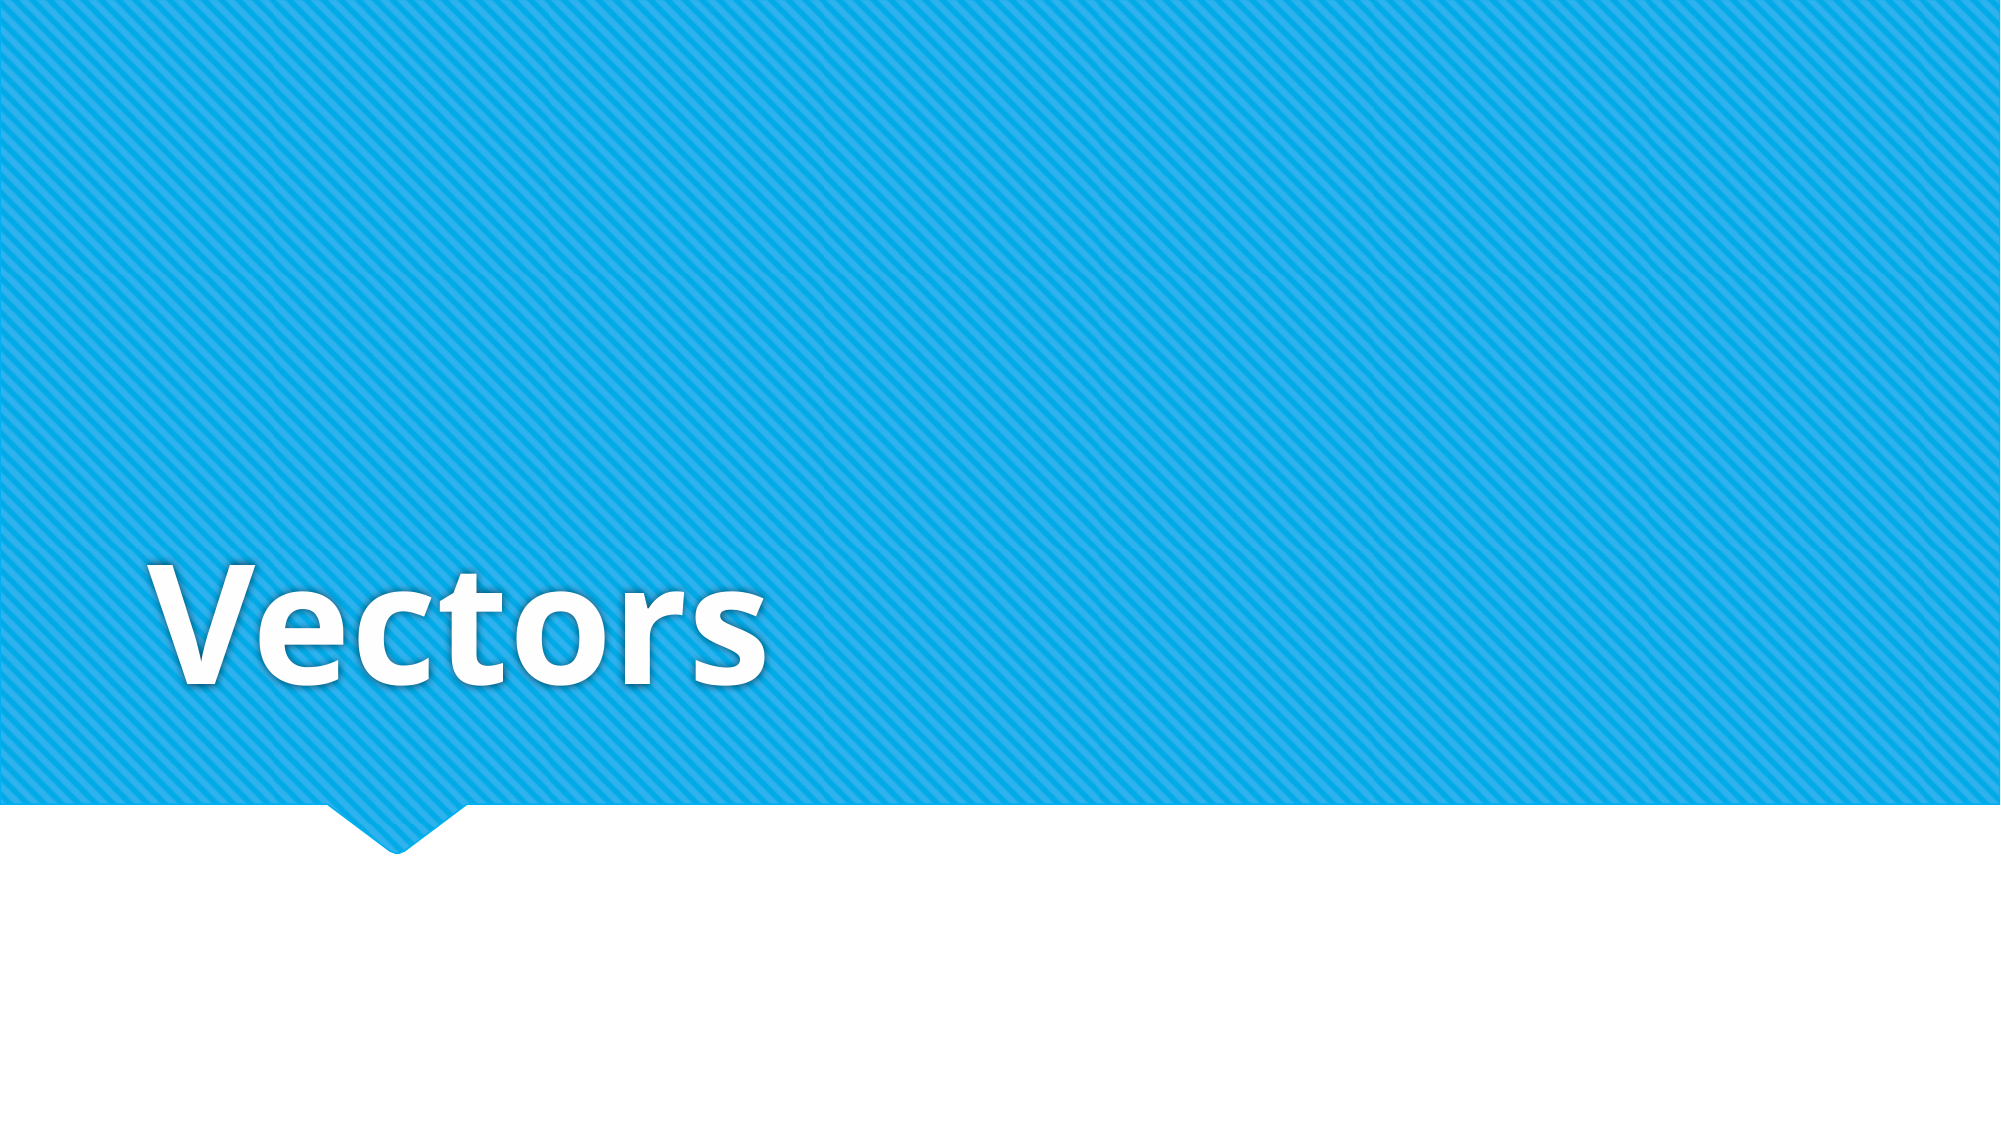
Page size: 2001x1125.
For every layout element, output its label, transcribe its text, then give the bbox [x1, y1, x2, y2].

title Vectors [132, 237, 1868, 726]
